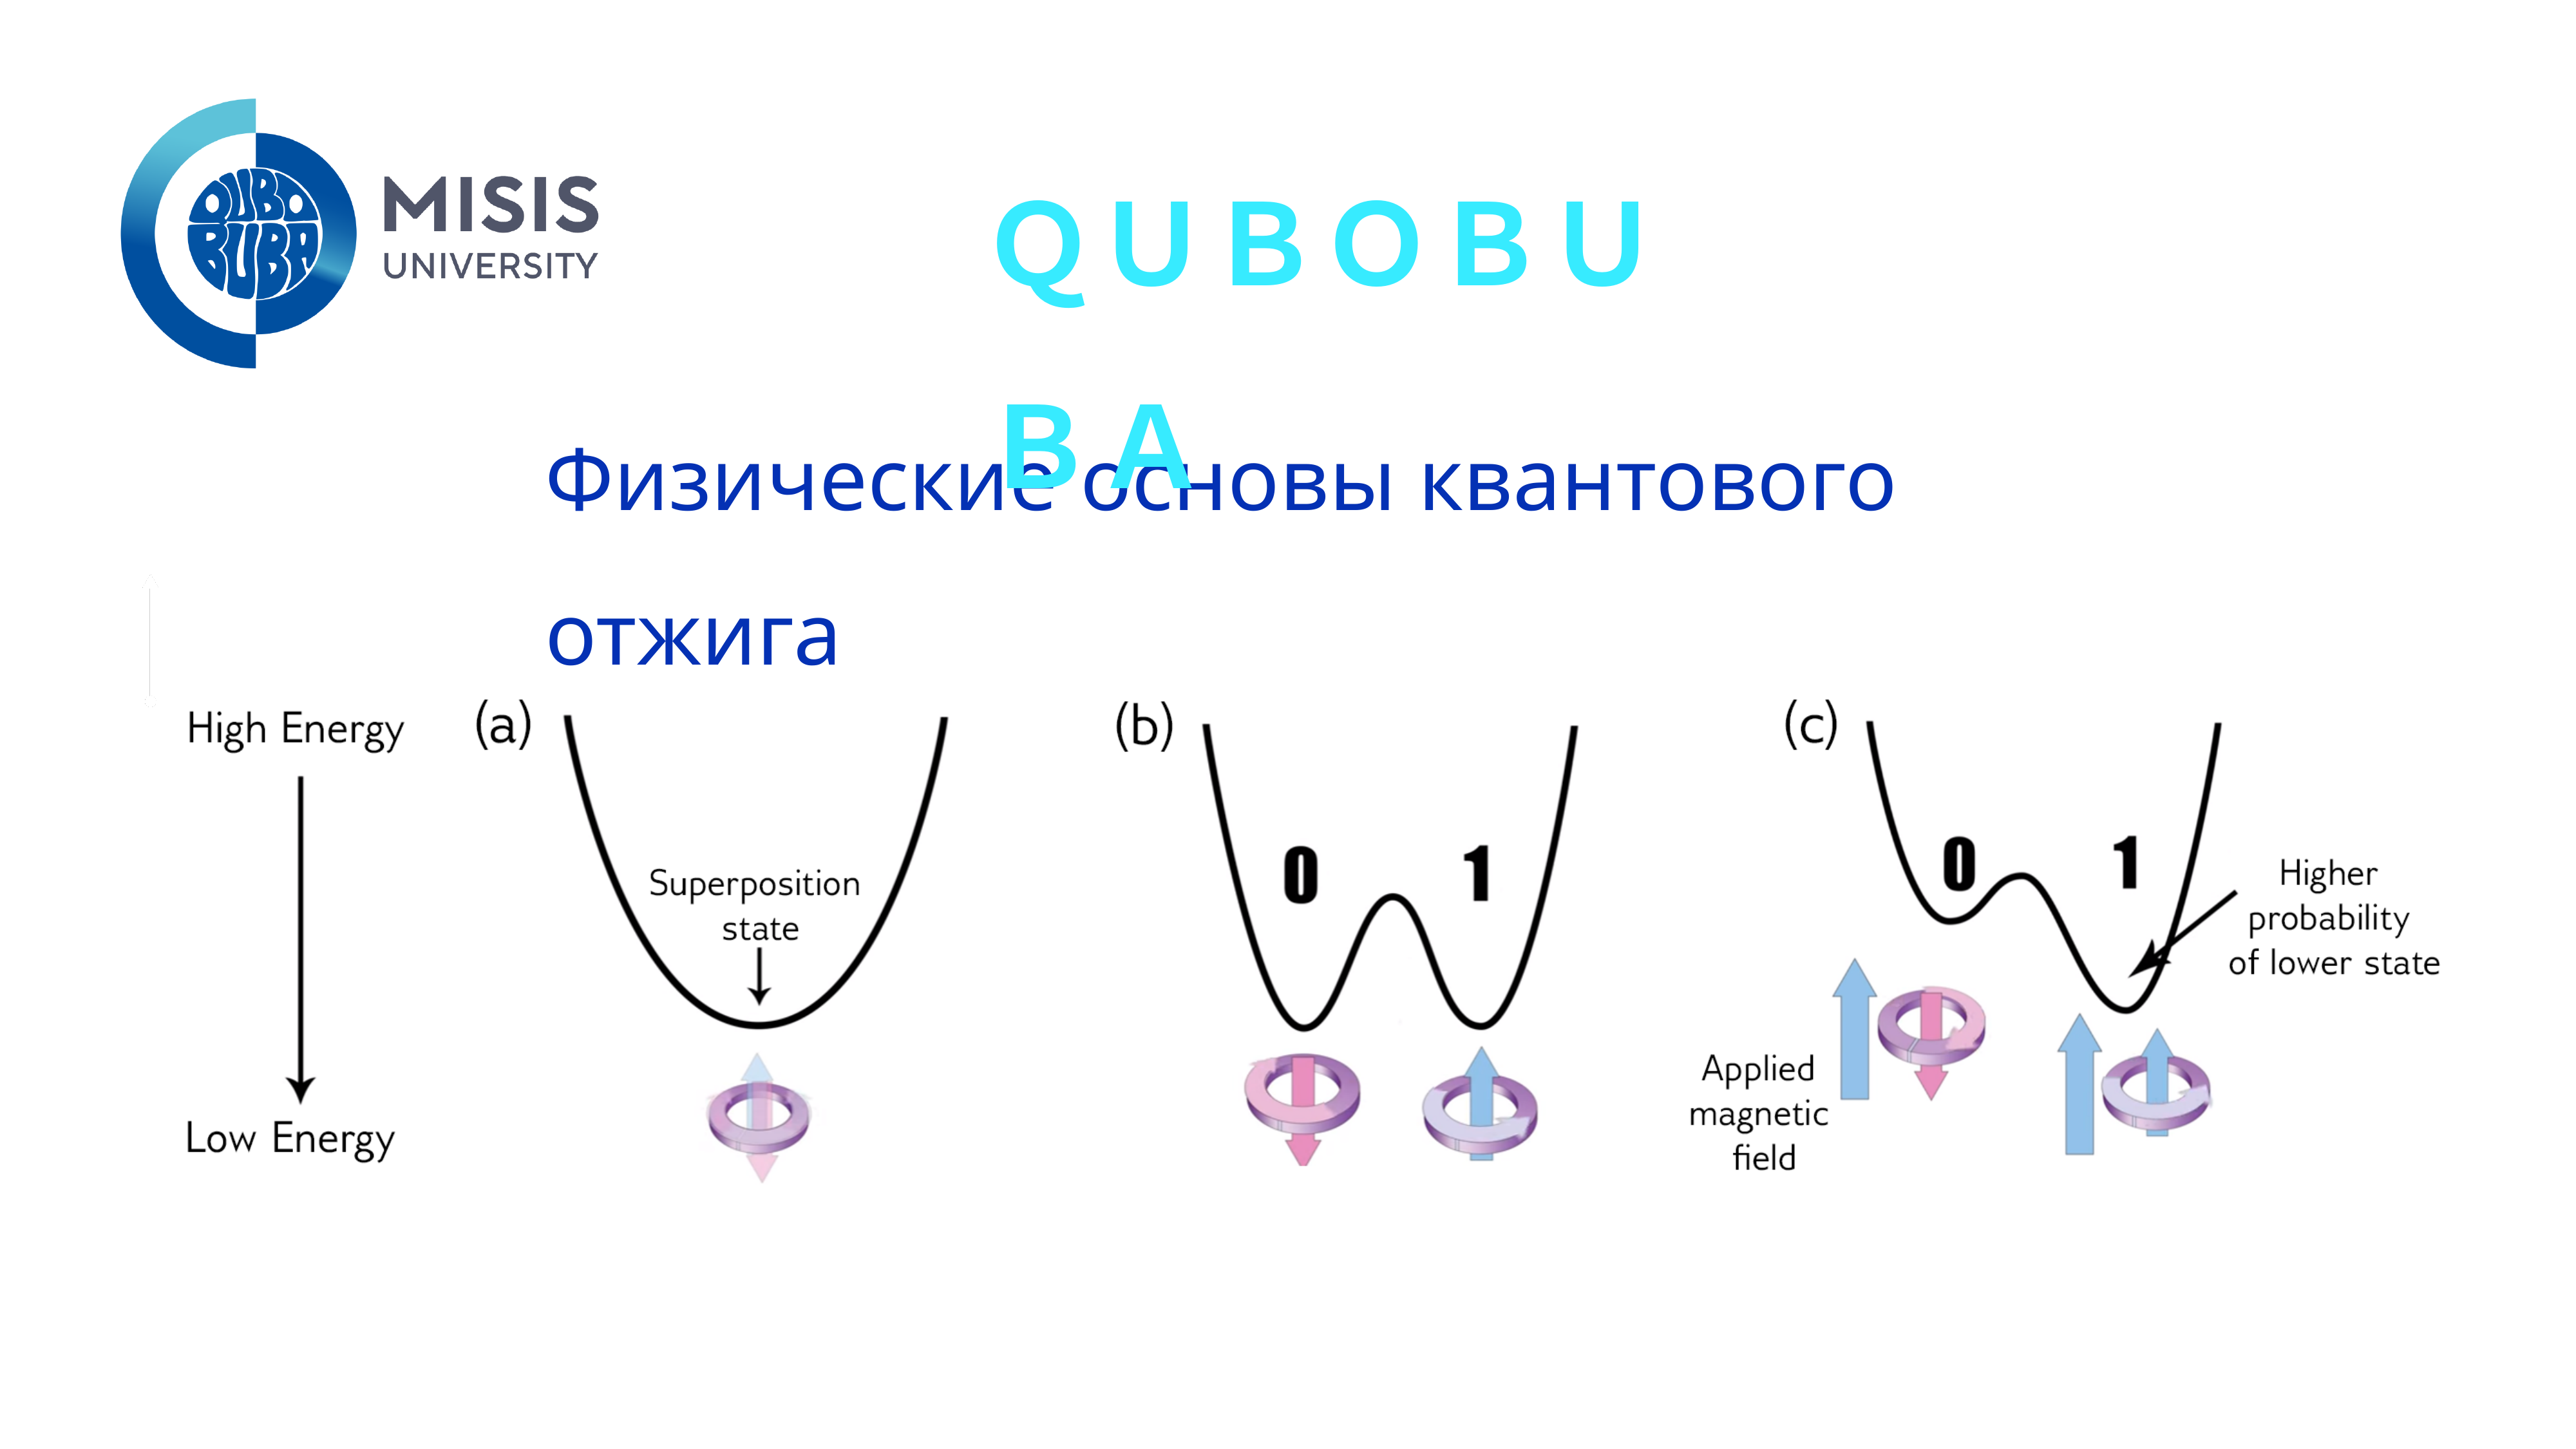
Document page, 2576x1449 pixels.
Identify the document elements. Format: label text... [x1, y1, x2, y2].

picture [182, 690, 2463, 1188]
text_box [120, 80, 647, 383]
title Физические основы квантового отжига [535, 368, 2170, 559]
text_box ＱＵＢＯＢＵＢＡ [972, 100, 1744, 298]
picture [141, 573, 158, 707]
